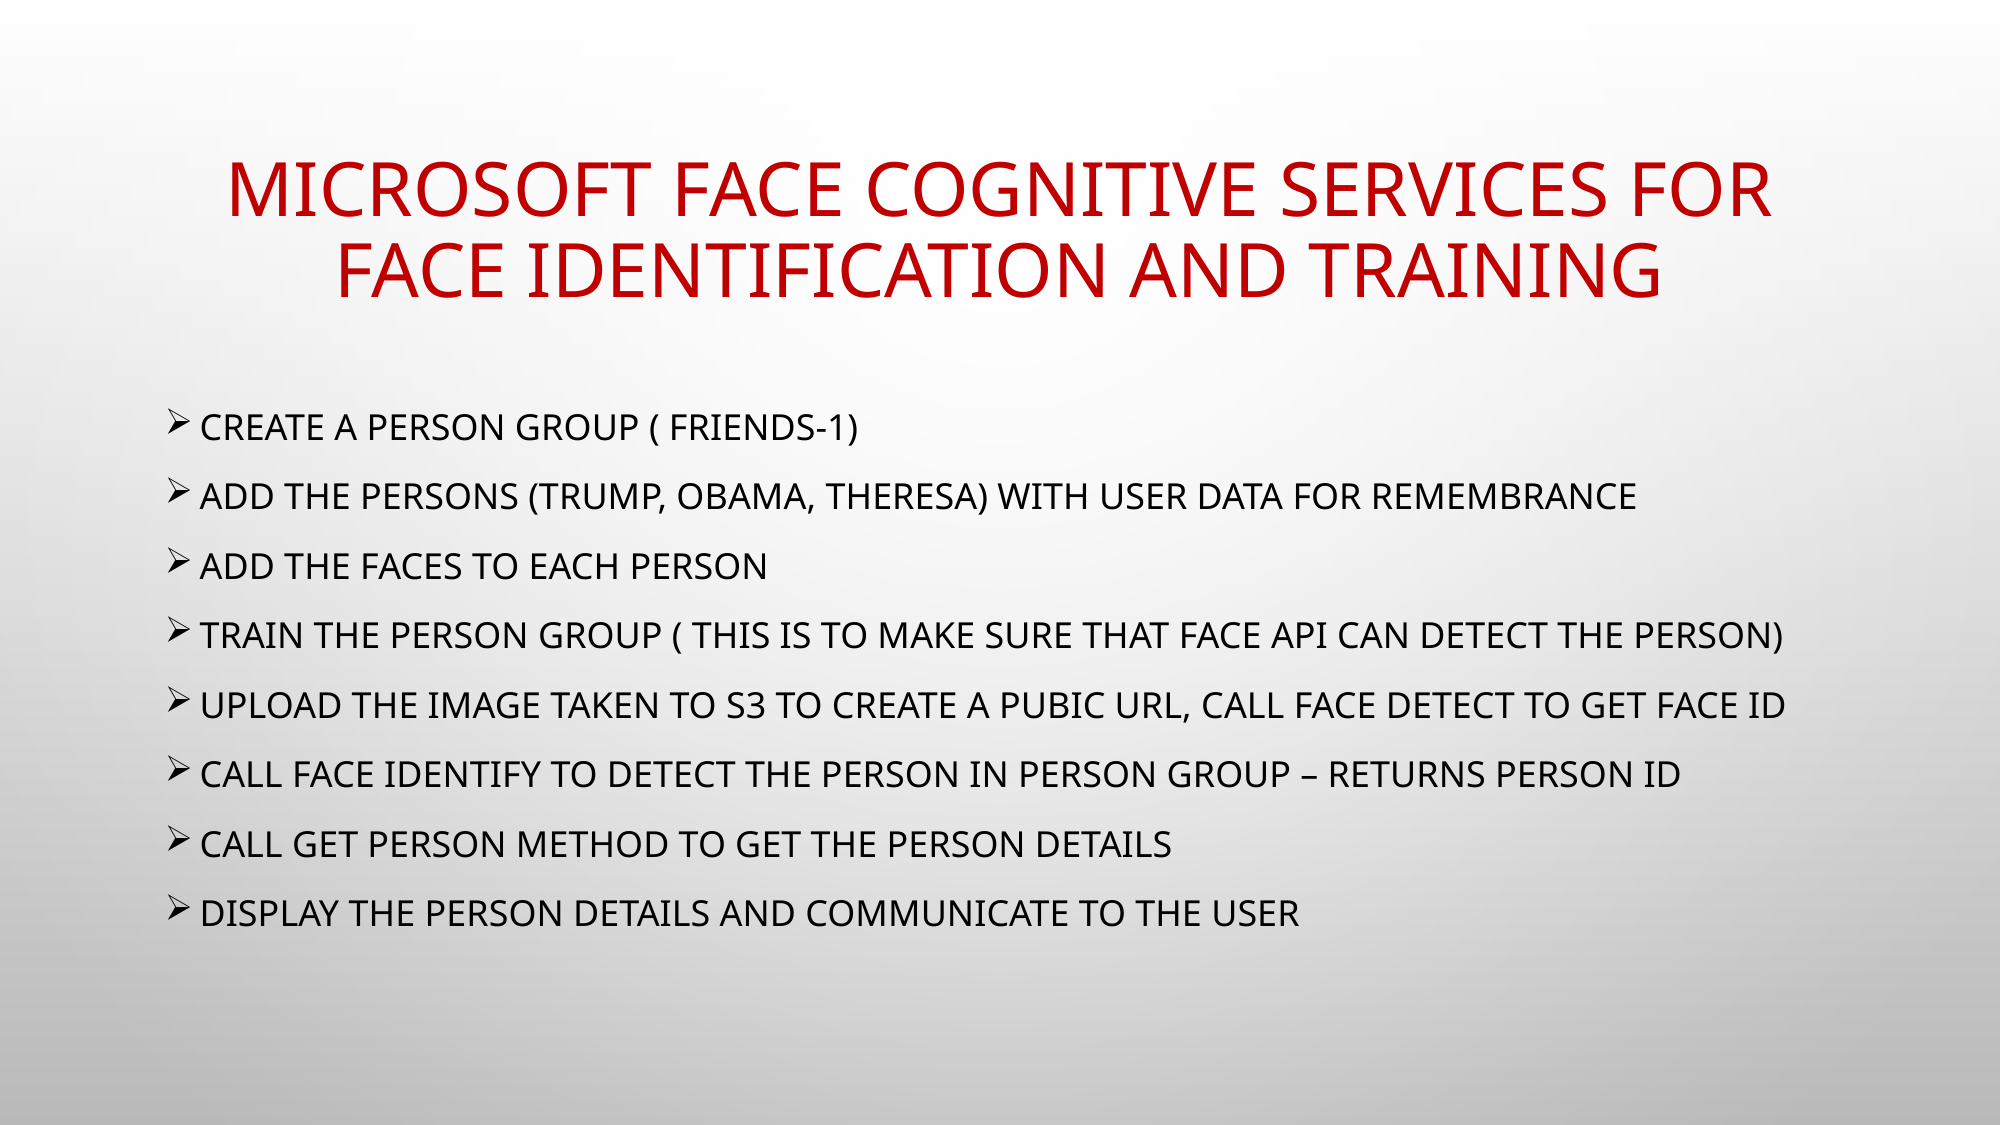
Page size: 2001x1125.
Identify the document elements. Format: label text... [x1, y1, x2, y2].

picture [0, 0, 2000, 1125]
list Create a Person Group ( friends-1) Add the persons (Trump, Obama, Theresa) with user data for remembrance Add the faces to each person Train the person group ( This is to make sure that FACE API can detect the person) Upload the image taken to S3 to create a pubic URL, call Face detect to get Face Id Call Face Identify to detect the person in Person Group – returns Person Id Call Get person method to get the Person details Display the person details and communicate to the user [149, 388, 1851, 950]
title Microsoft FACE COGNITIVE SERVICES for FACE IDENTIFICATION and TRAINING [149, 101, 1851, 364]
